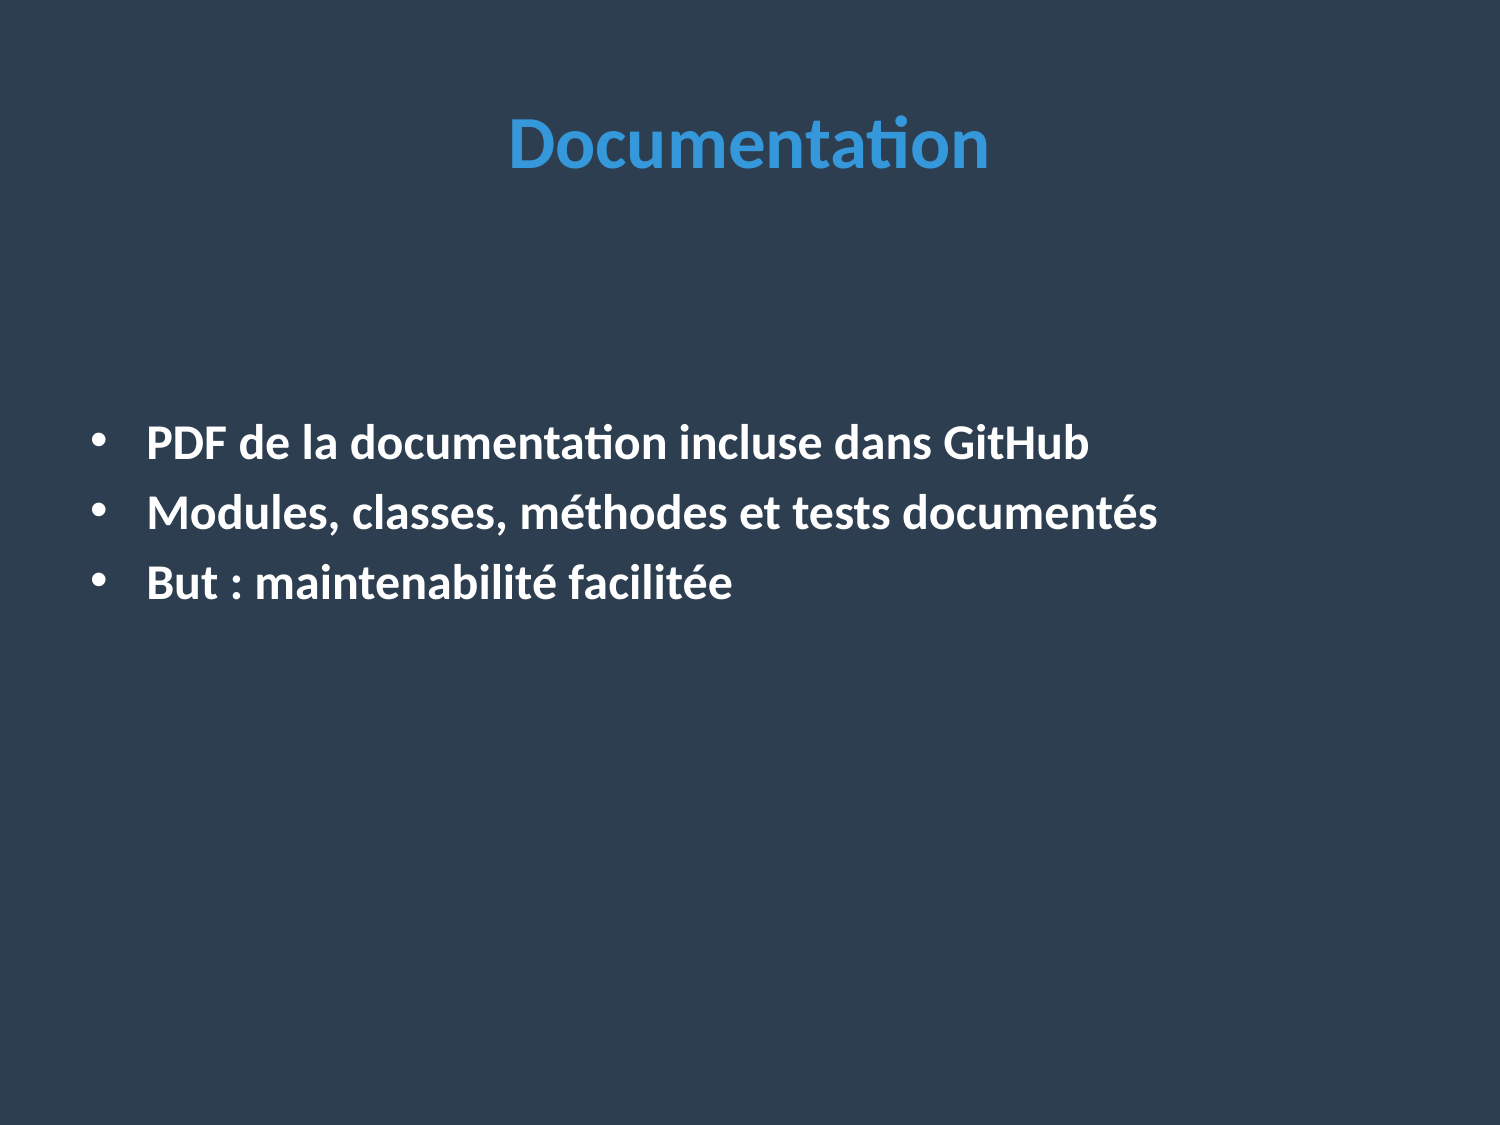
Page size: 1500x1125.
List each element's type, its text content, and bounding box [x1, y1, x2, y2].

list PDF de la documentation incluse dans GitHub Modules, classes, méthodes et tests documentés But : maintenabilité facilitée [75, 332, 1425, 947]
title Documentation [75, 45, 1425, 233]
